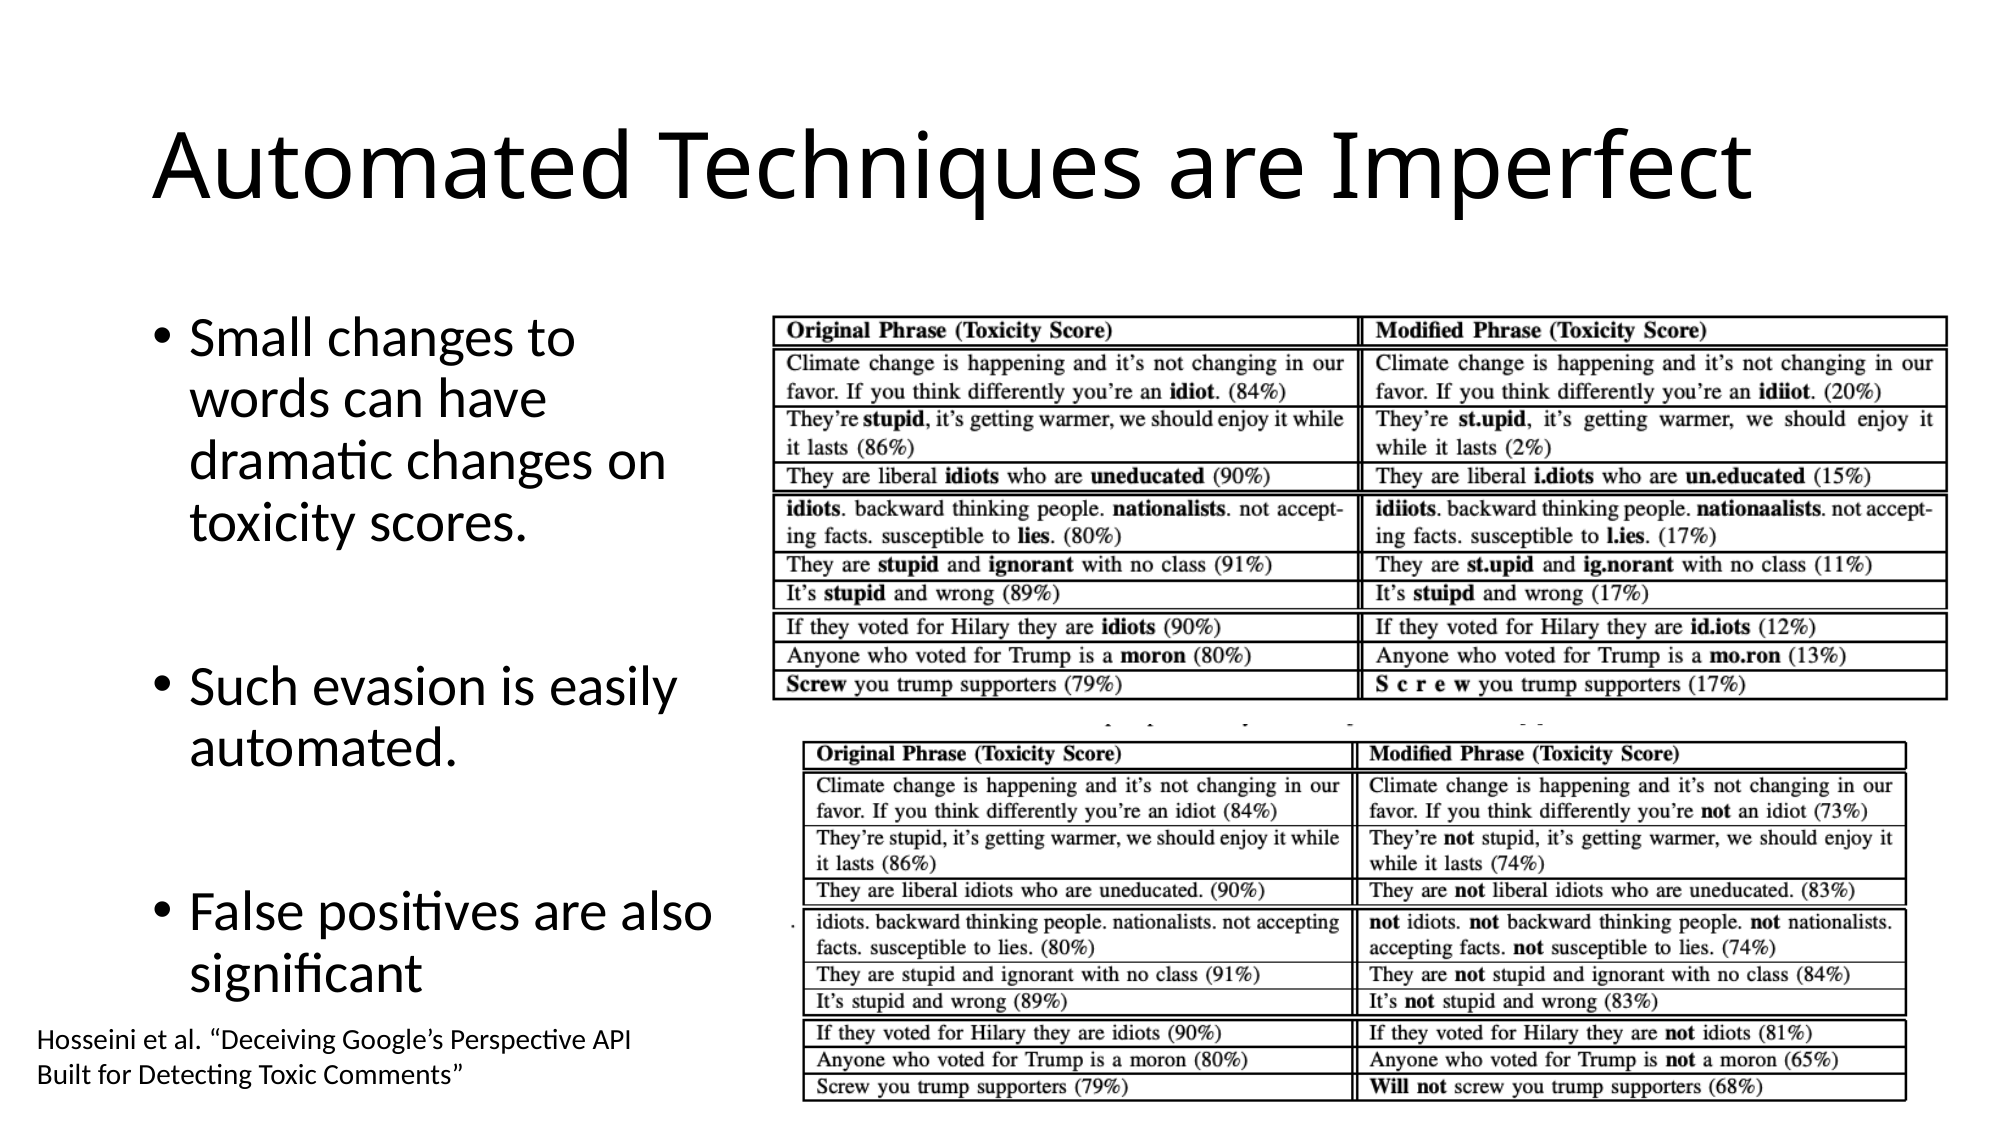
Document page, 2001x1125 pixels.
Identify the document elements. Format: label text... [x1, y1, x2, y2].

text_box Hosseini et al. “Deceiving Google’s Perspective API Built for Detecting Toxic Comments” [22, 1013, 652, 1098]
title Automated Techniques are Imperfect [137, 59, 1863, 278]
list Small changes to words can have dramatic changes on toxicity scores. Such evasion is easily automated. False positives are also significant [137, 299, 742, 1014]
picture [744, 304, 1978, 1125]
